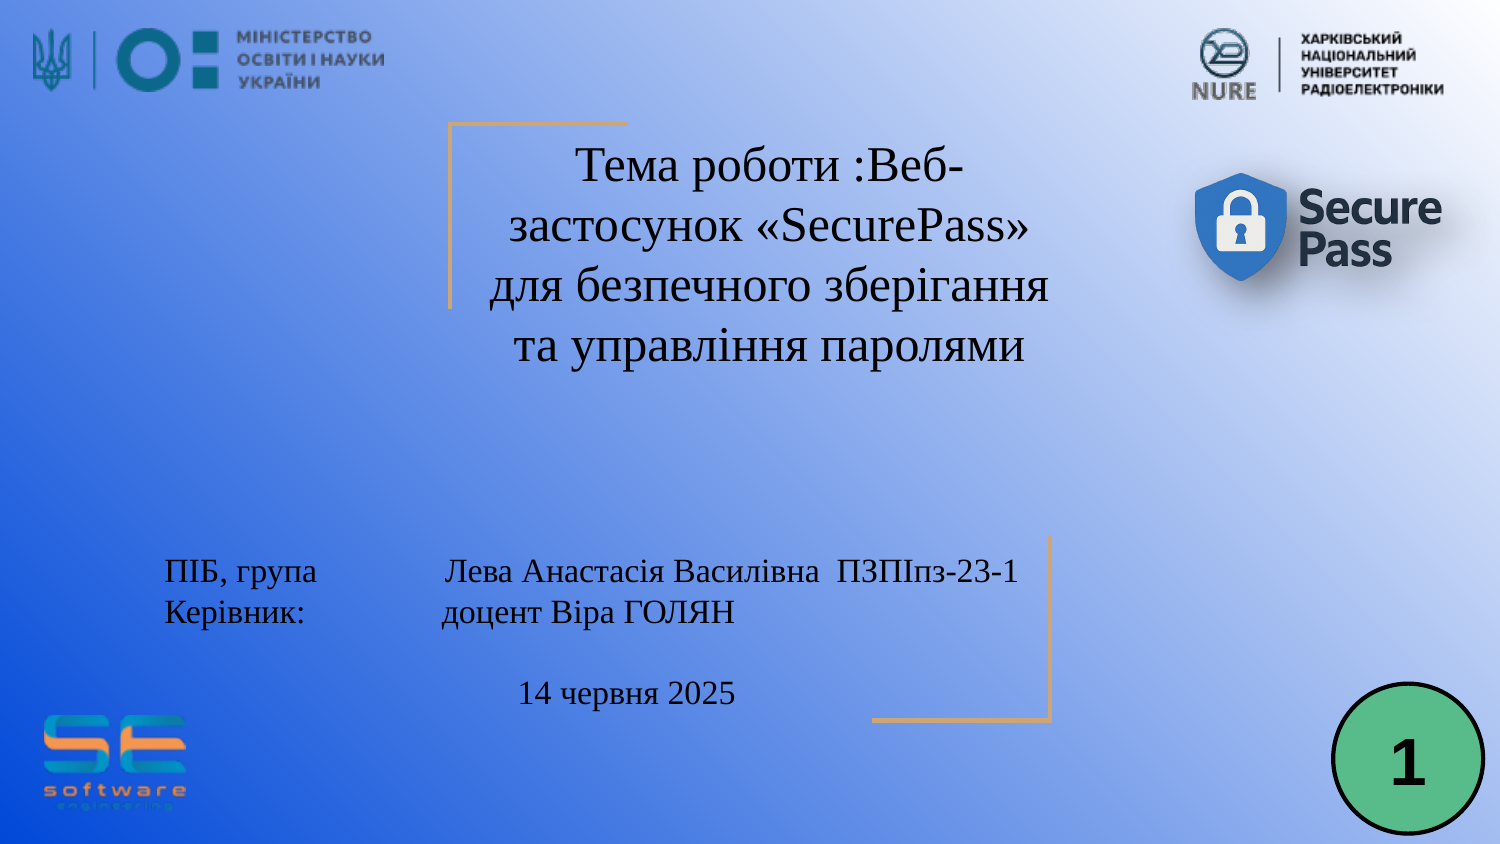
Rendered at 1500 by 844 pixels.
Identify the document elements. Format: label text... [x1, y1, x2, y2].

title Тема роботи :Веб-застосунок «SecurePass» для безпечного зберігання та управління паролями [460, 144, 1079, 387]
picture [1190, 163, 1445, 287]
picture [33, 27, 384, 93]
text_box 1 [1331, 681, 1486, 836]
picture [43, 714, 186, 811]
subtitle ПІБ, група Лева Анастасія Василівна ПЗПІпз-23-1 Керівник: доцент Віра ГОЛЯН 14 червня 2025 [149, 488, 1104, 730]
picture [1159, 27, 1476, 101]
